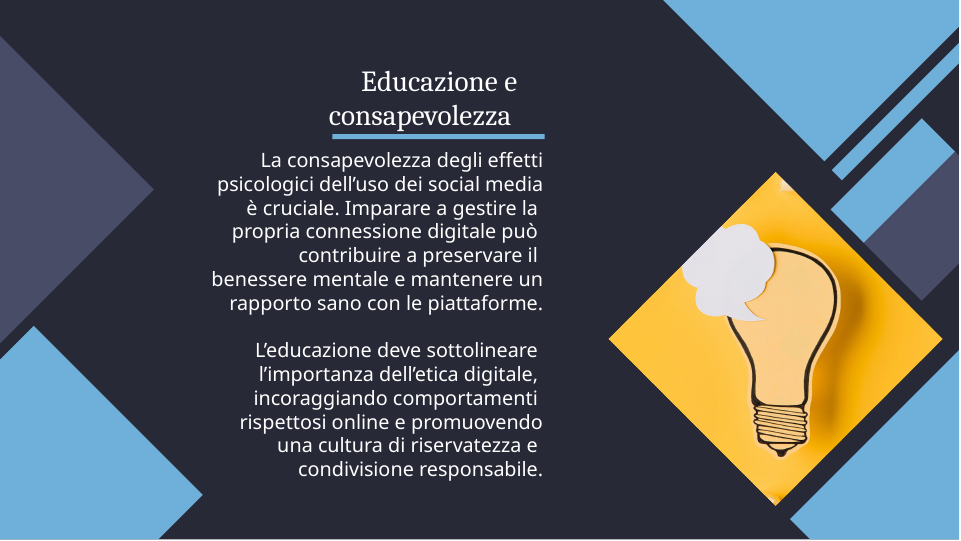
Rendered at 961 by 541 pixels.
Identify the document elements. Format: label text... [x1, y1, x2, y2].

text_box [662, 0, 960, 42]
text_box La consapevolezza degli eﬀetti psicologici dell’uso dei social media è cruciale. Imparare a gestire la propria connessione digitale può contribuire a preservare il benessere mentale e mantenere un rapporto sano con le piattaforme. L’educazione deve sottolineare l’importanza dell’etica digitale, incoraggiando comportamenti rispettosi online e promuovendo una cultura di riservatezza e condivisione responsabile. [208, 146, 545, 481]
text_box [0, 35, 204, 540]
text_box [789, 514, 960, 540]
title Educazione e consapevolezza [326, 53, 545, 146]
text_box [332, 134, 545, 140]
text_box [608, 42, 960, 506]
